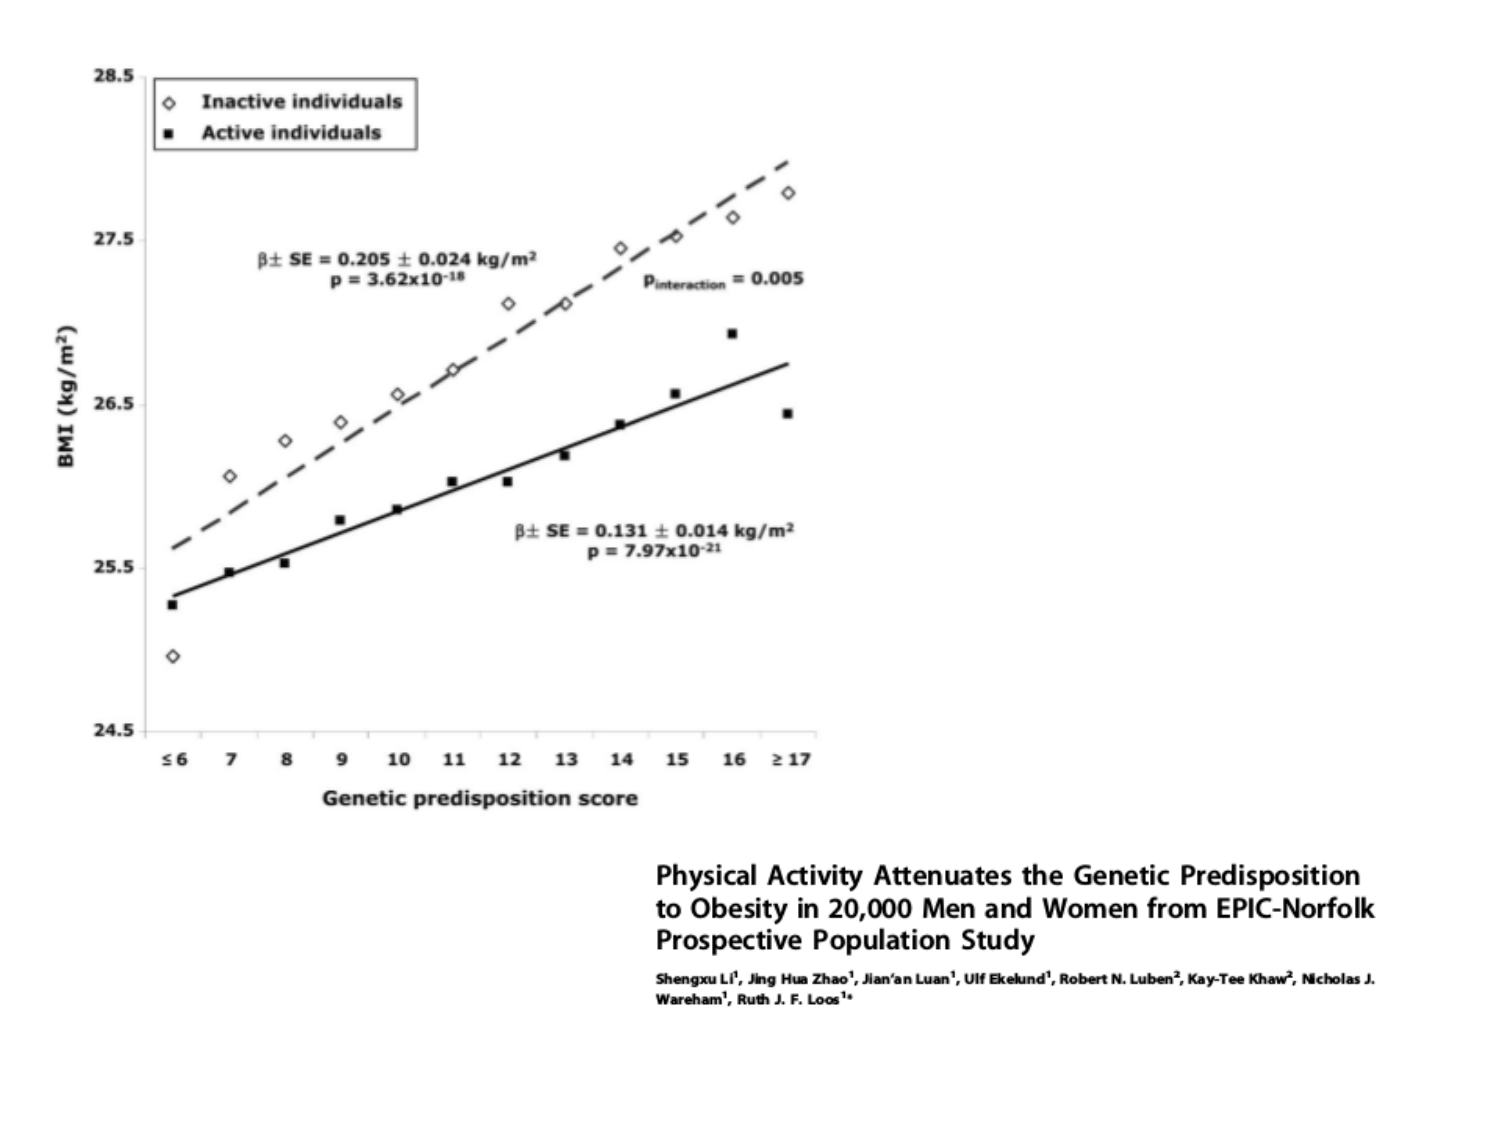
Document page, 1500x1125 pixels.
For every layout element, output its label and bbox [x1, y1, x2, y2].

picture [40, 49, 863, 820]
picture [649, 849, 1404, 1012]
